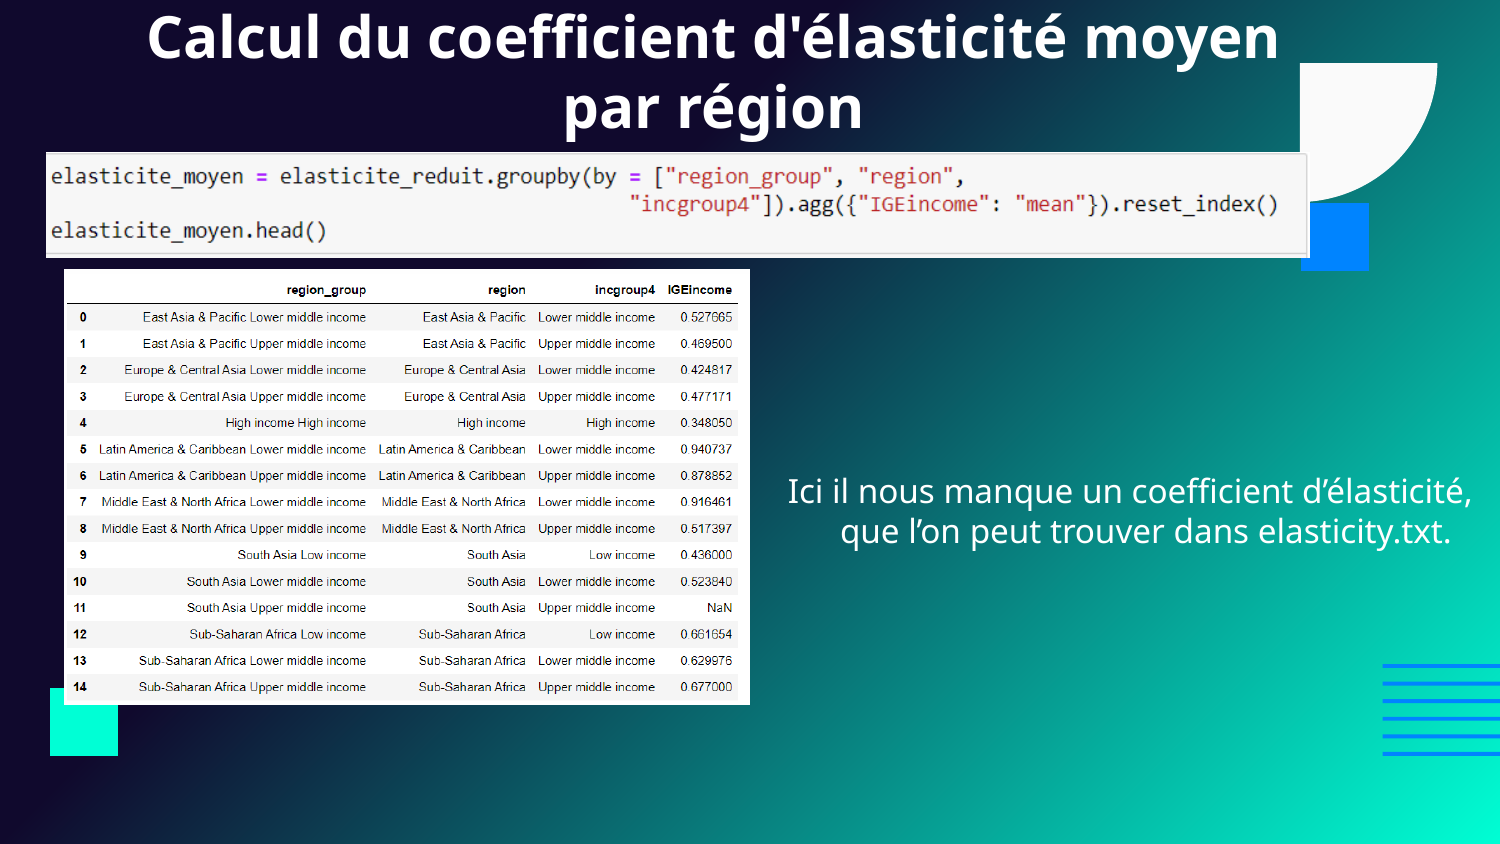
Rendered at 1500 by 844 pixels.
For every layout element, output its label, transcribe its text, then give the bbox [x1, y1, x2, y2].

picture [46, 152, 1310, 258]
title Calcul du coefficient d'élasticité moyen par région [82, 0, 1346, 141]
picture [63, 269, 751, 705]
subtitle Ici il nous manque un coefficient d’élasticité, que l’on peut trouver dans elasticity.txt. [754, 457, 1500, 563]
